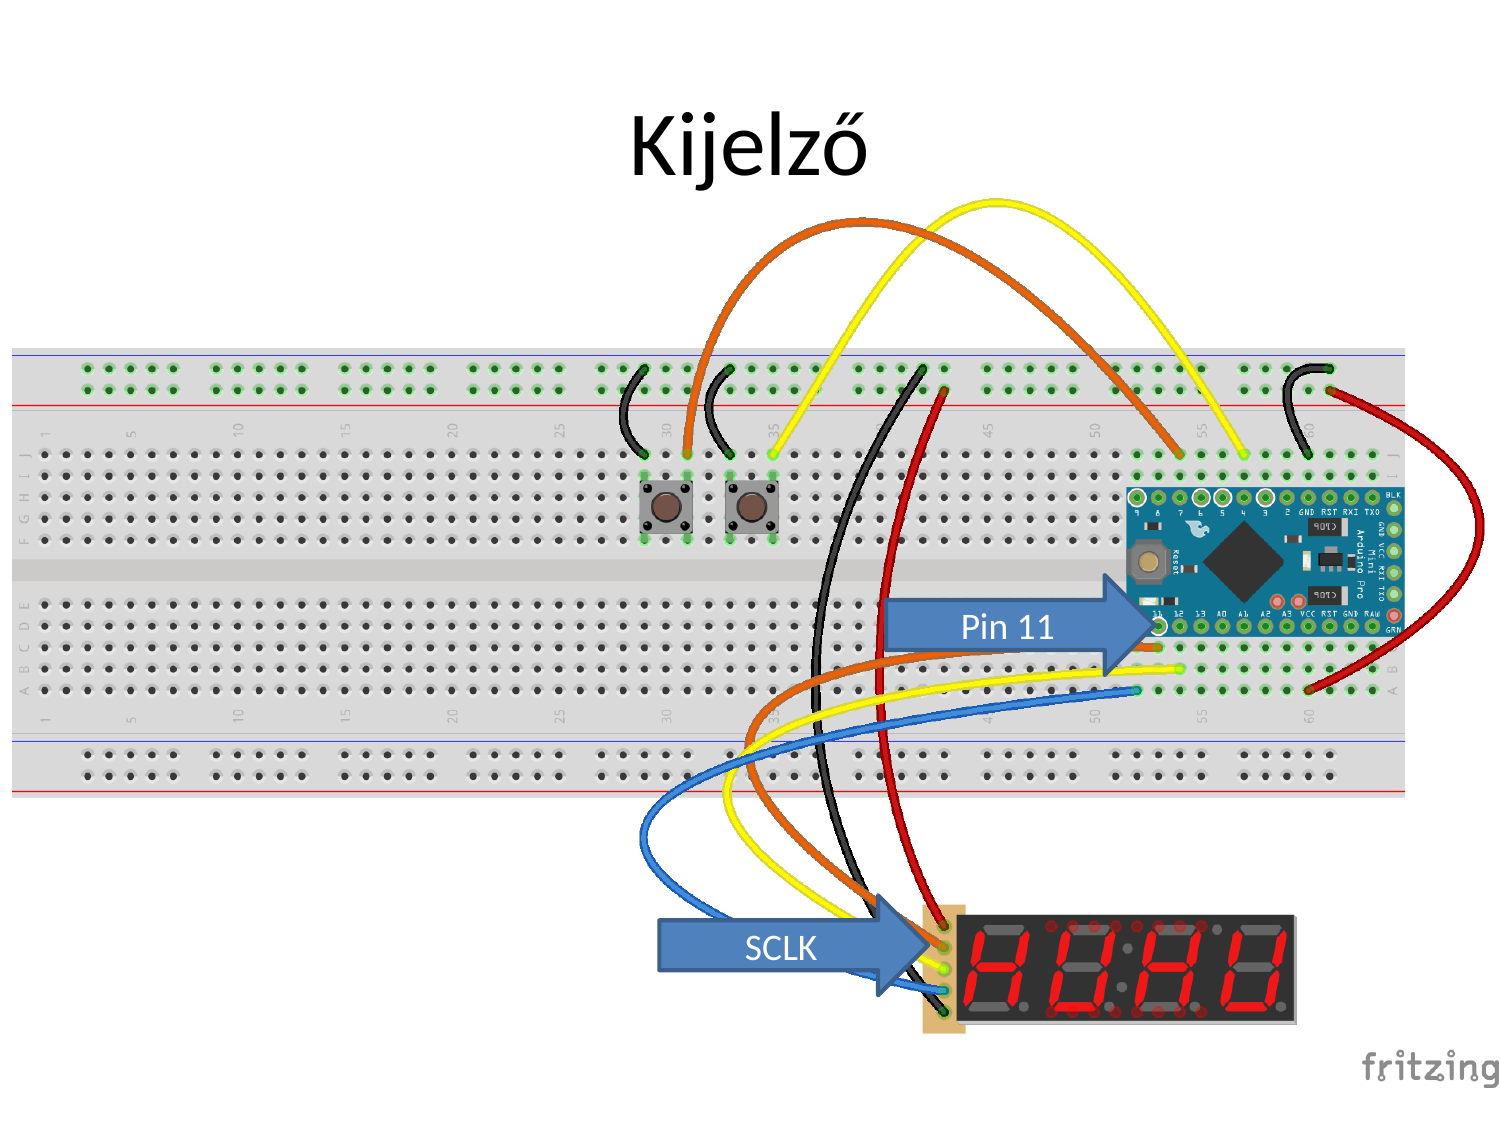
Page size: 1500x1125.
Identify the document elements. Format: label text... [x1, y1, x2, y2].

picture [12, 169, 1500, 1088]
title Kijelző [75, 45, 1425, 168]
